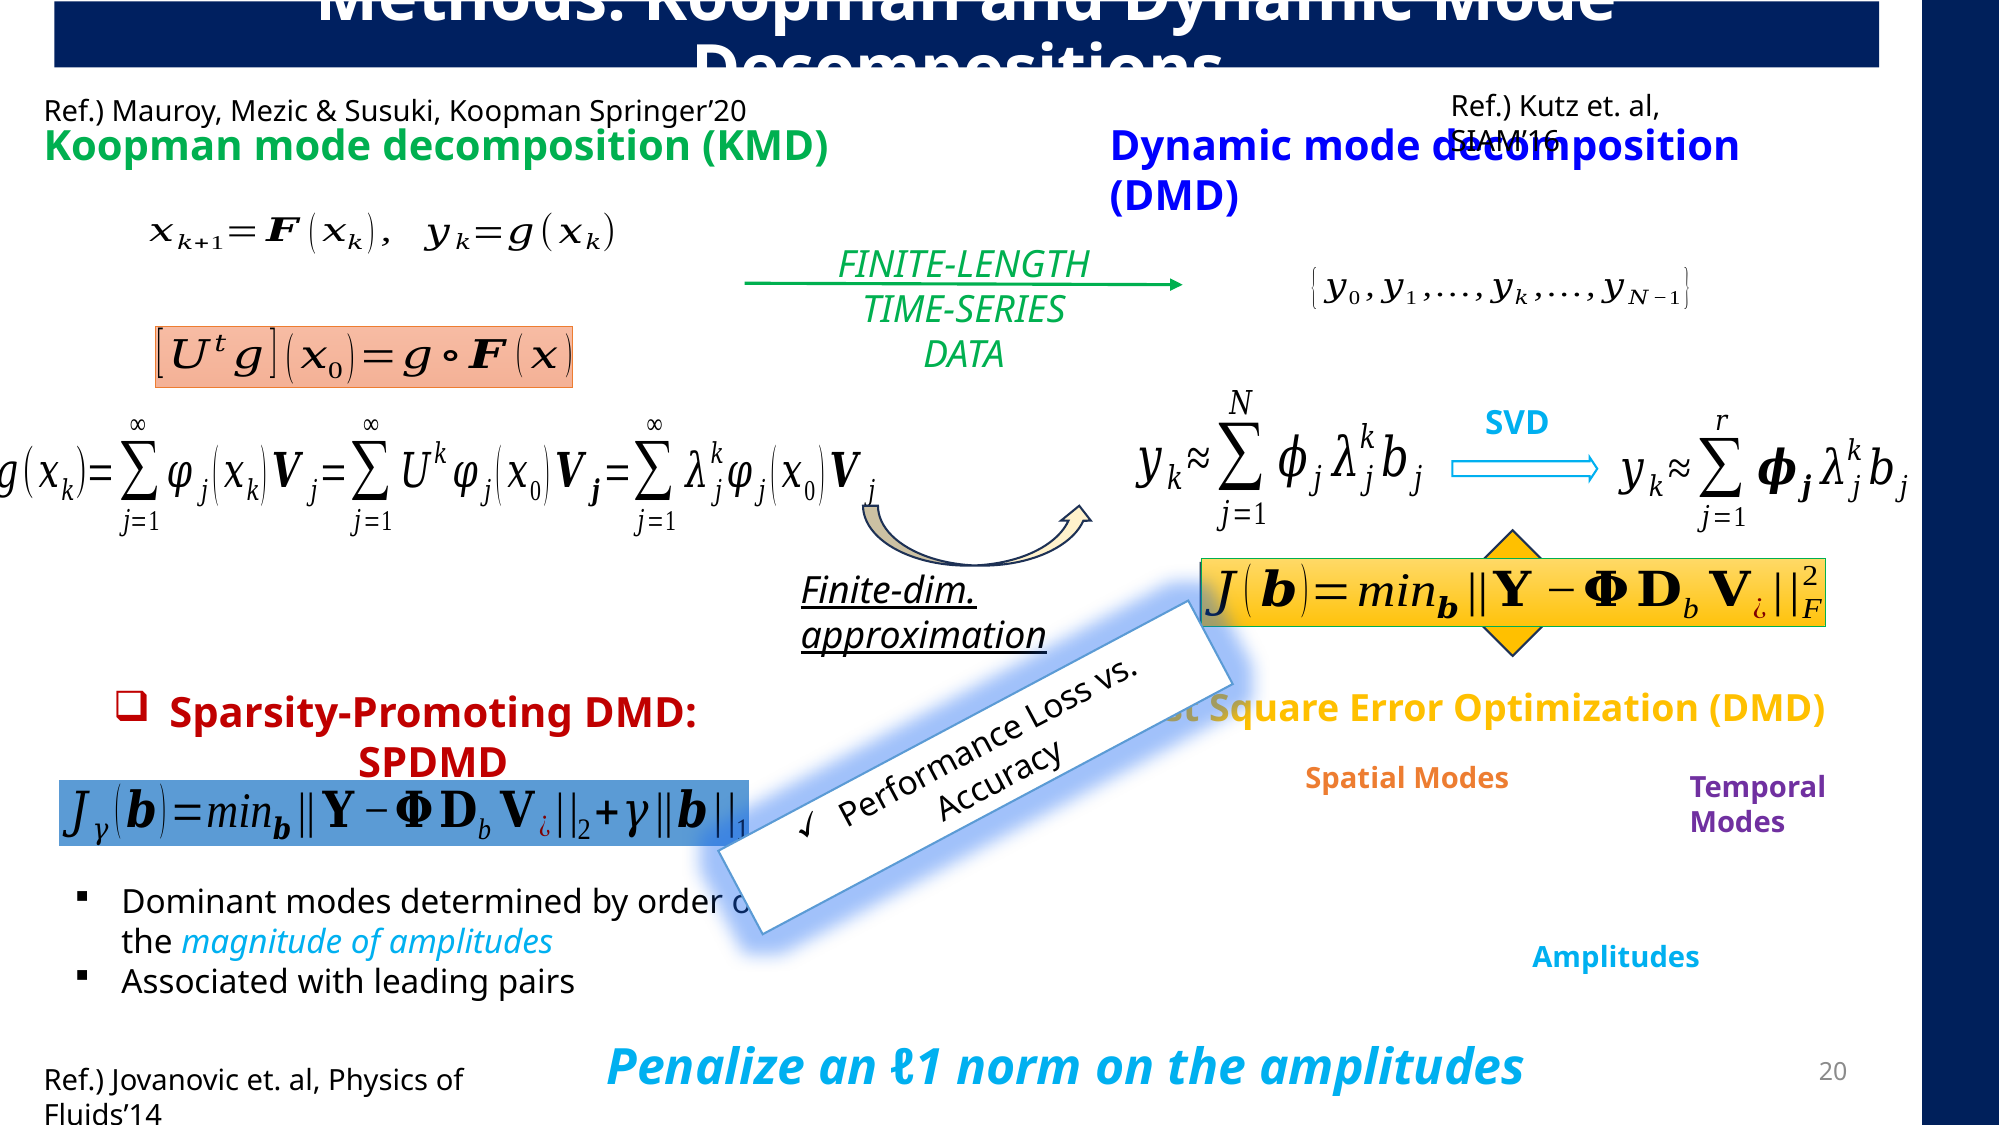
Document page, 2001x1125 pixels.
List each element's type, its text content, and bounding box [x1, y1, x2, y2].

text_box Sparsity-Promoting DMD: SPDMD [24, 678, 786, 794]
text_box Penalize an ℓ1 norm on the amplitudes [592, 1027, 1566, 1102]
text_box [146, 209, 617, 257]
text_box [785, 505, 1172, 620]
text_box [1008, 676, 1947, 982]
footer [507, 1042, 1493, 1103]
text_box Dynamic mode decomposition (DMD) [1094, 111, 1890, 227]
slide_number 20 [1747, 1042, 1863, 1103]
text_box Ref.) Jovanovic et. al, Physics of Fluids’14 [28, 1054, 550, 1125]
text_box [1134, 383, 1910, 534]
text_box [1200, 530, 1825, 656]
text_box Ref.) Mauroy, Mezic & Susuki, Koopman Springer’20 [28, 84, 1020, 135]
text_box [744, 232, 1183, 339]
text_box Ref.) Kutz et. al, SIAM’16 [1435, 79, 1759, 165]
text_box Koopman mode decomposition (KMD) [28, 135, 894, 176]
text_box Methods: Koopman and Dynamic Mode Decompositions [54, 1, 1880, 68]
